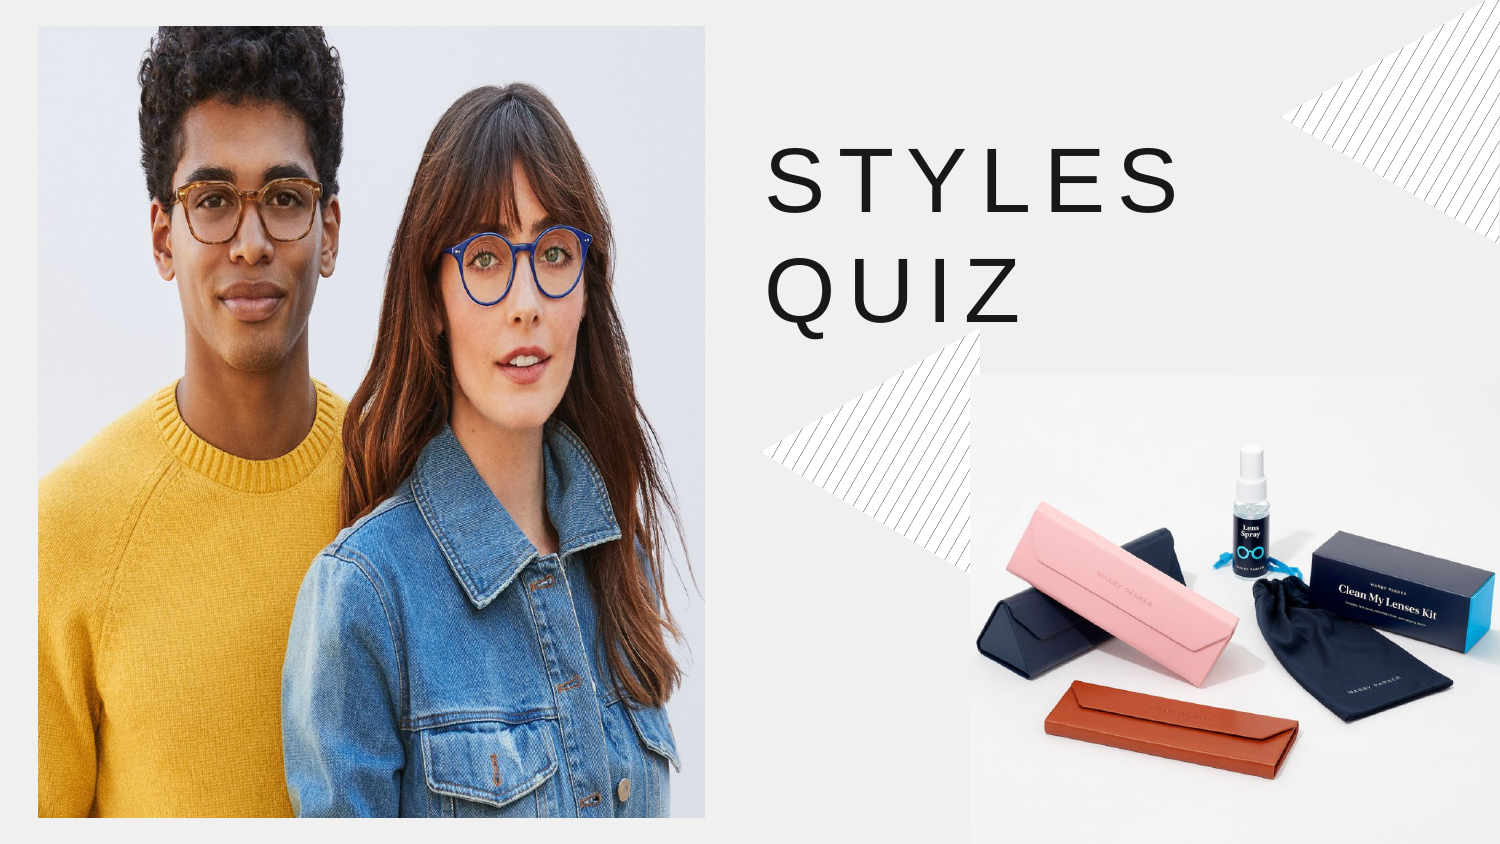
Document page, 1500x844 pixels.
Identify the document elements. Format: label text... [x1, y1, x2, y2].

text_box [1278, 0, 1500, 247]
text_box STYLES QUIZ [749, 113, 1255, 419]
picture [38, 26, 706, 818]
text_box [758, 419, 964, 574]
picture [969, 375, 1500, 844]
